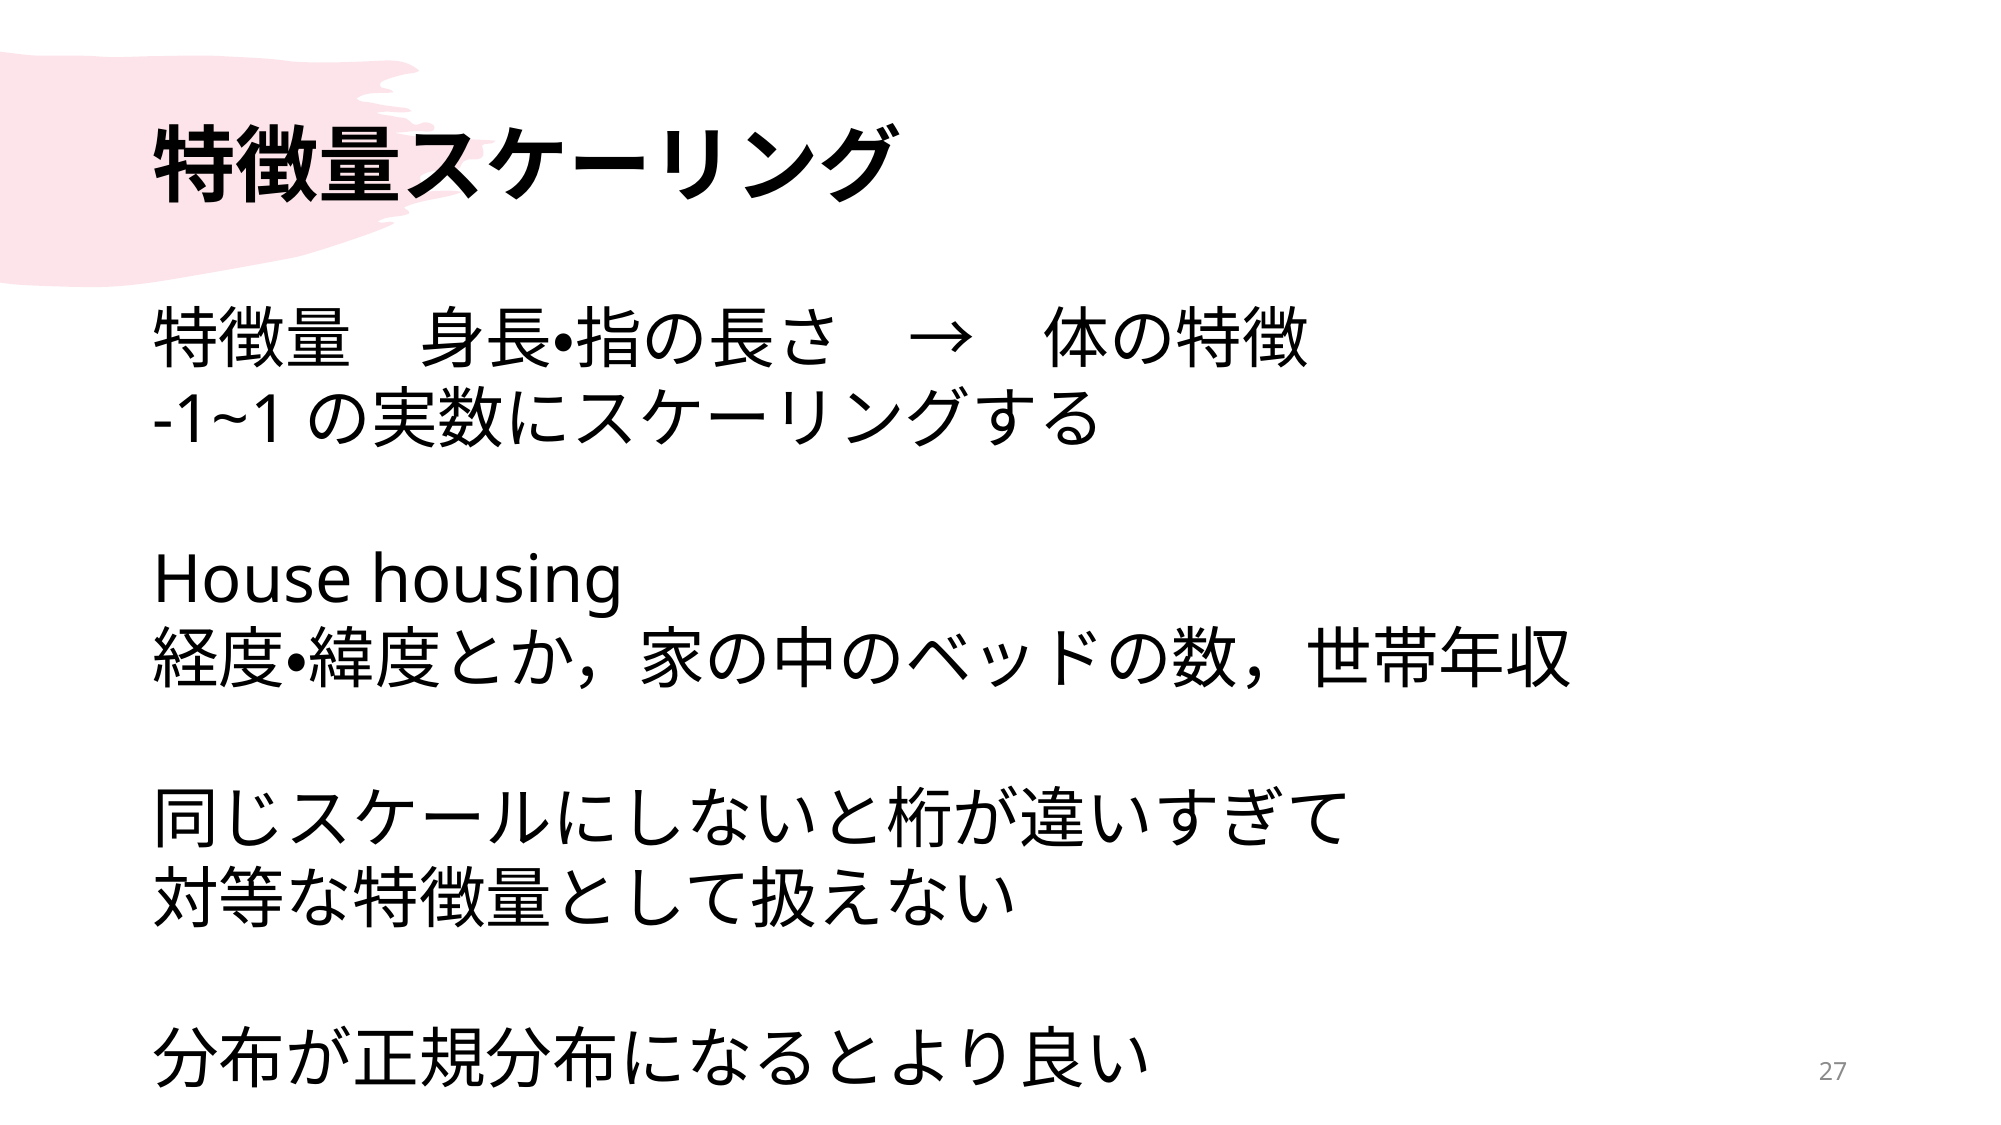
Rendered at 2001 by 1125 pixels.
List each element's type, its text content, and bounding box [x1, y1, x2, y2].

text_box 特徴量 身長・指の長さ → 体の特徴 -1~1の実数にスケーリングする House housing 経度・緯度とか，家の中のベッドの数，世帯年収 同じスケールにしないと桁が違いすぎて 対等な特徴量として扱えない 分布が正規分布になるとより良い [137, 288, 1899, 1104]
title 特徴量スケーリング [137, 59, 1988, 278]
